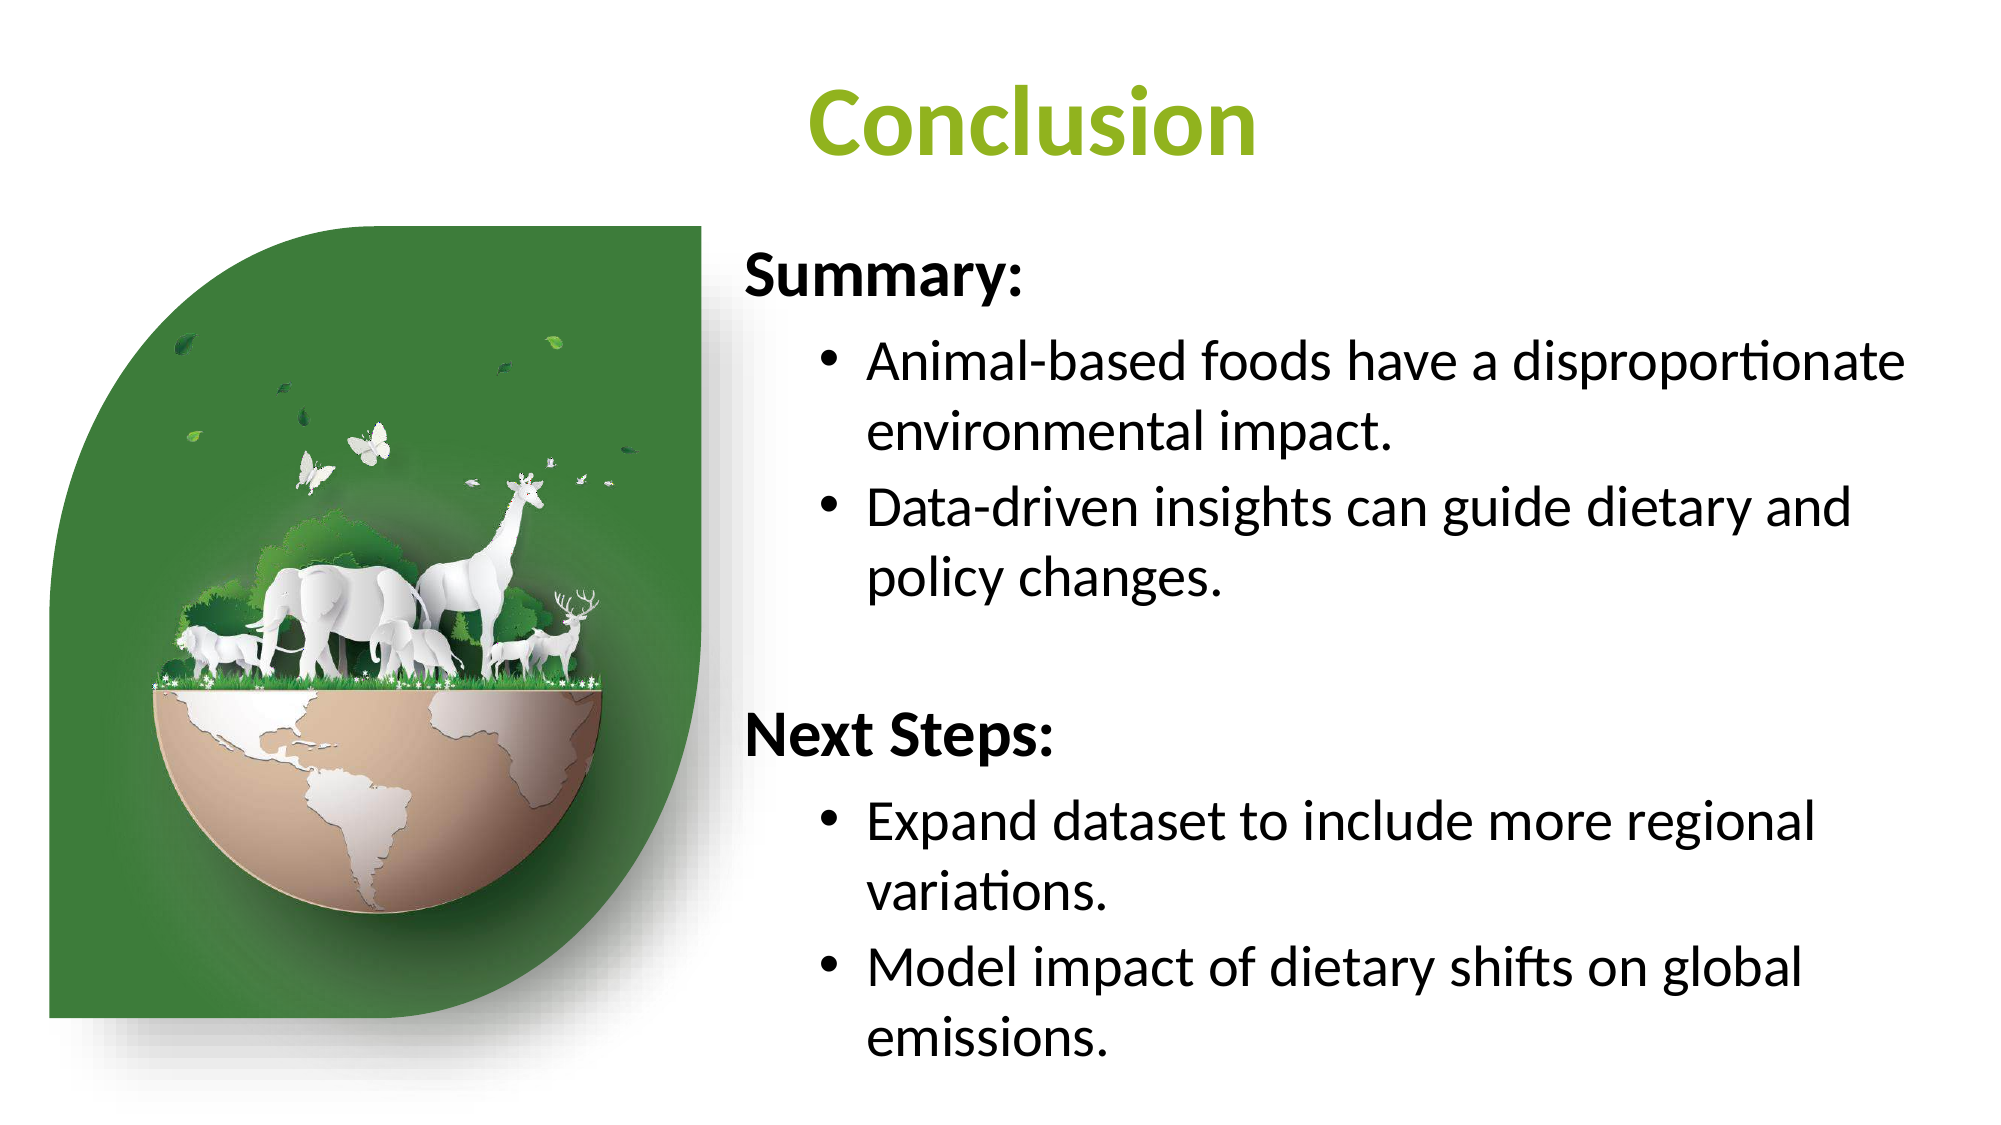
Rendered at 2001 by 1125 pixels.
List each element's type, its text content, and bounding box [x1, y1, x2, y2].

title Conclusion [806, 53, 1264, 212]
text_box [48, 225, 789, 1114]
text_box Summary: Animal-based foods have a disproportionate environmental impact. Data-driven insights can guide dietary and policy changes. Next Steps: Expand dataset to include more regional variations. Model impact of dietary shifts on global emissions. [742, 212, 1916, 1069]
picture [90, 333, 762, 1110]
